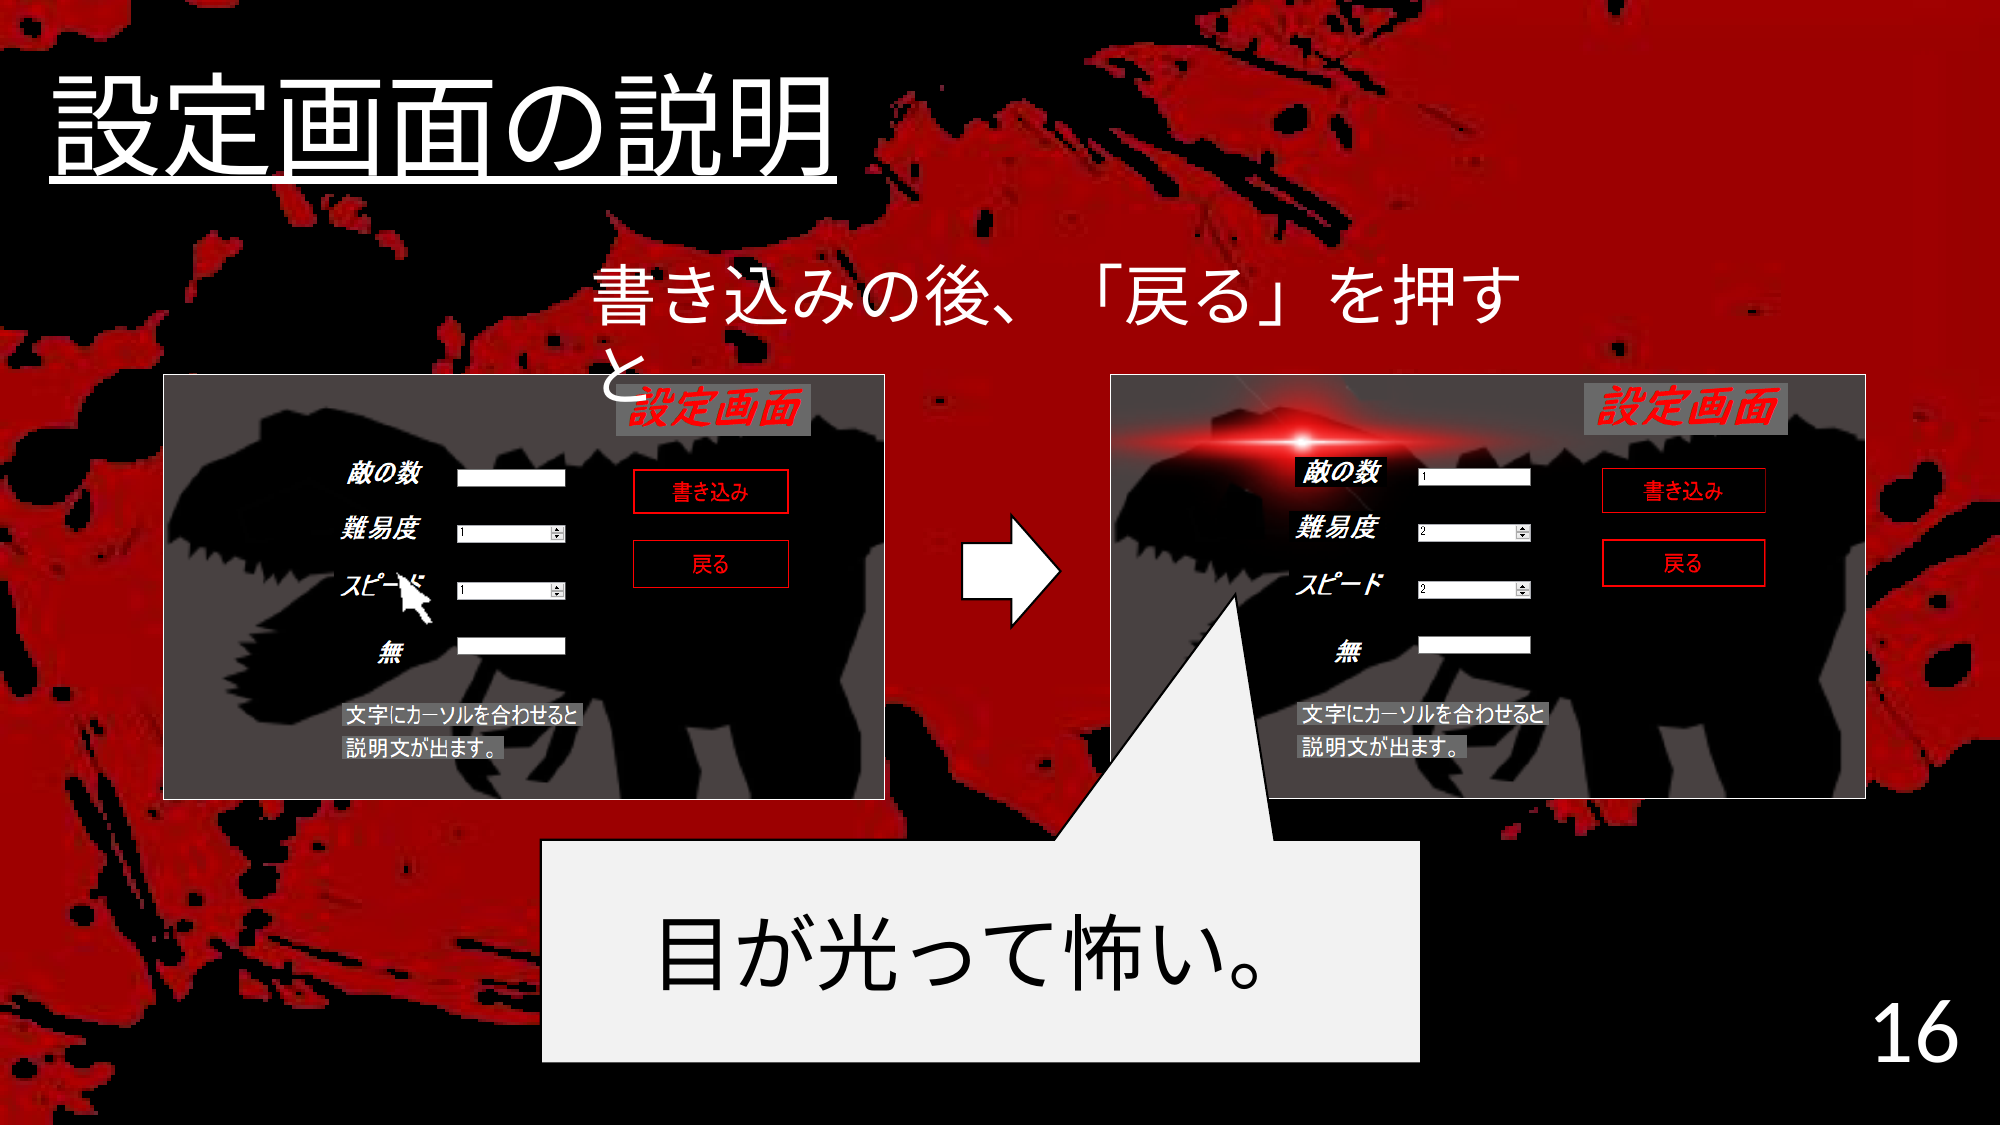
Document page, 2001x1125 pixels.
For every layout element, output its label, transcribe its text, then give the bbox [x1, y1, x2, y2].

text_box 目が光って怖い。 [539, 762, 1423, 1065]
text_box [961, 512, 1062, 631]
title 設定画面の説明 [34, 22, 1169, 240]
picture [0, 0, 2000, 1125]
text_box 書き込みの後、「戻る」を押すと [575, 246, 1546, 421]
slide_number 16 [1525, 995, 1976, 1056]
